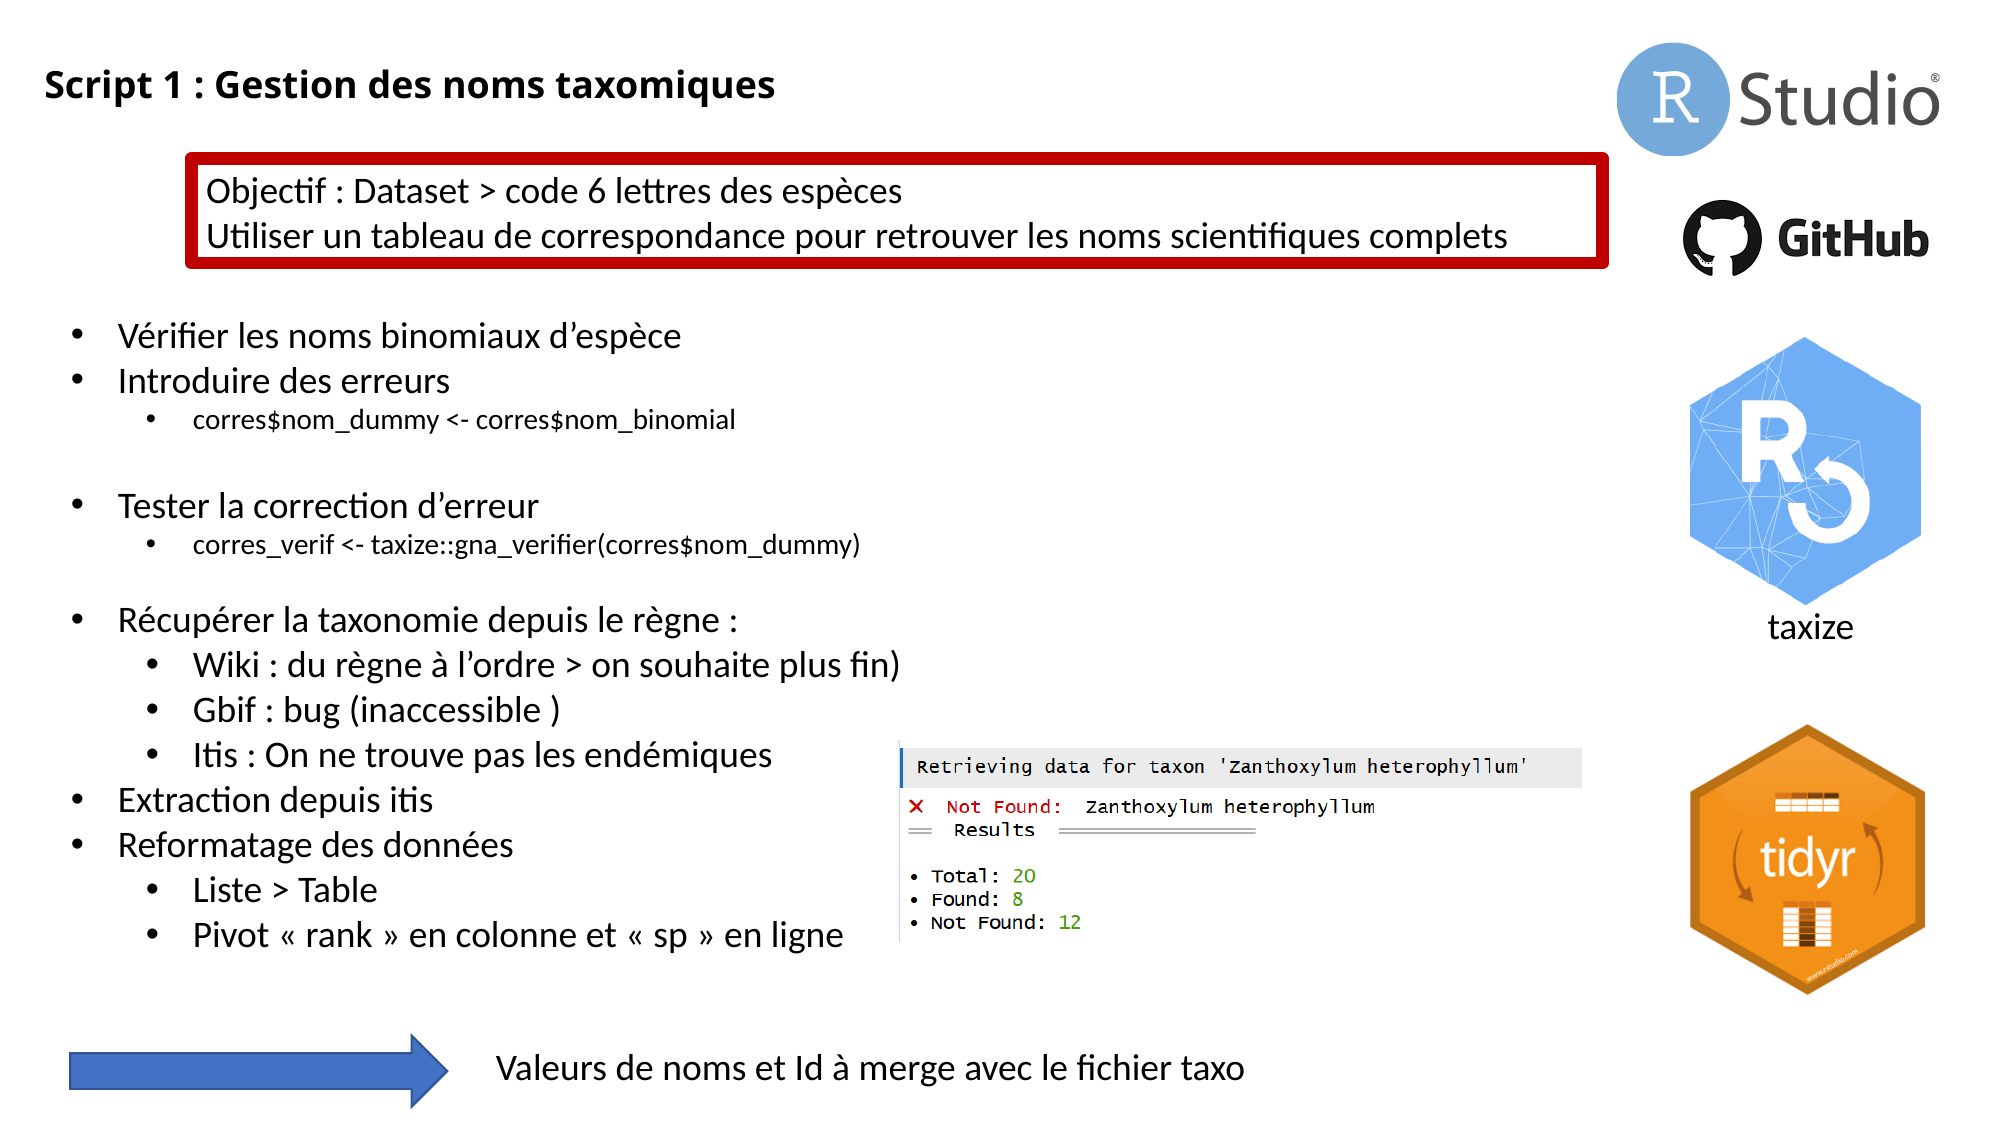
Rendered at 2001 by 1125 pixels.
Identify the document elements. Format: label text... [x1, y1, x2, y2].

text_box Vérifier les noms binomiaux d’espèce Introduire des erreurs corres$nom_dummy <- corres$nom_binomial Tester la correction d’erreur corres_verif <- taxize::gna_verifier(corres$nom_dummy) Récupérer la taxonomie depuis le règne : Wiki : du règne à l’ordre > on souhaite plus fin) Gbif : bug (inaccessible ) Itis : On ne trouve pas les endémiques Extraction depuis itis Reformatage des données Liste > Table Pivot « rank » en colonne et « sp » en ligne [56, 258, 1059, 1008]
picture [897, 740, 1582, 943]
picture [1690, 337, 1921, 610]
text_box Valeurs de noms et Id à merge avec le fichier taxo [481, 1035, 1373, 1096]
text_box [69, 1032, 449, 1110]
text_box Script 1 : Gestion des noms taxomiques [29, 53, 845, 114]
text_box taxize [1752, 594, 2000, 655]
text_box Objectif : Dataset > code 6 lettres des espèces Utiliser un tableau de correspondance pour retrouver les noms scientifiques complets [191, 158, 1603, 264]
picture [1690, 724, 1925, 996]
picture [1615, 42, 1955, 324]
